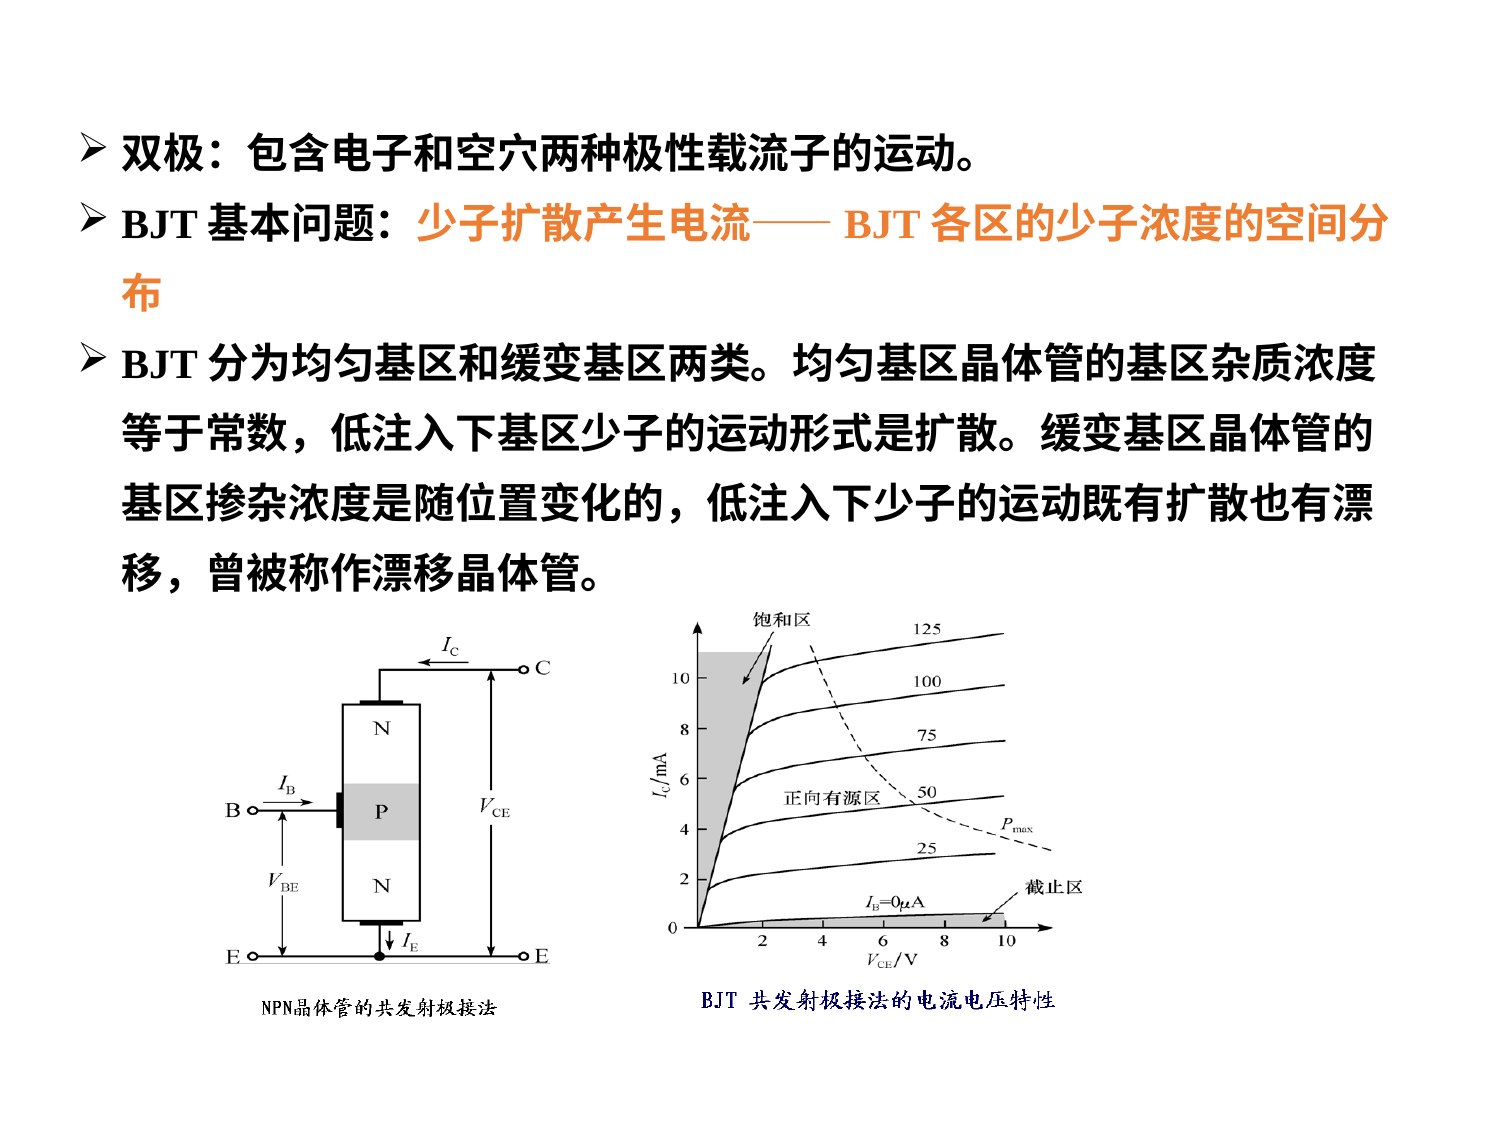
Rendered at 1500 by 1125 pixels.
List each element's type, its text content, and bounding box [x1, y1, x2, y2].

picture [224, 637, 550, 1024]
picture [649, 612, 1082, 1018]
text_box 双极：包含电子和空穴两种极性载流子的运动。 BJT基本问题：少子扩散产生电流——BJT各区的少子浓度的空间分布 BJT分为均匀基区和缓变基区两类。均匀基区晶体管的基区杂质浓度等于常数，低注入下基区少子的运动形式是扩散。缓变基区晶体管的基区掺杂浓度是随位置变化的，低注入下少子的运动既有扩散也有漂移，曾被称作漂移晶体管。 [62, 99, 1425, 605]
